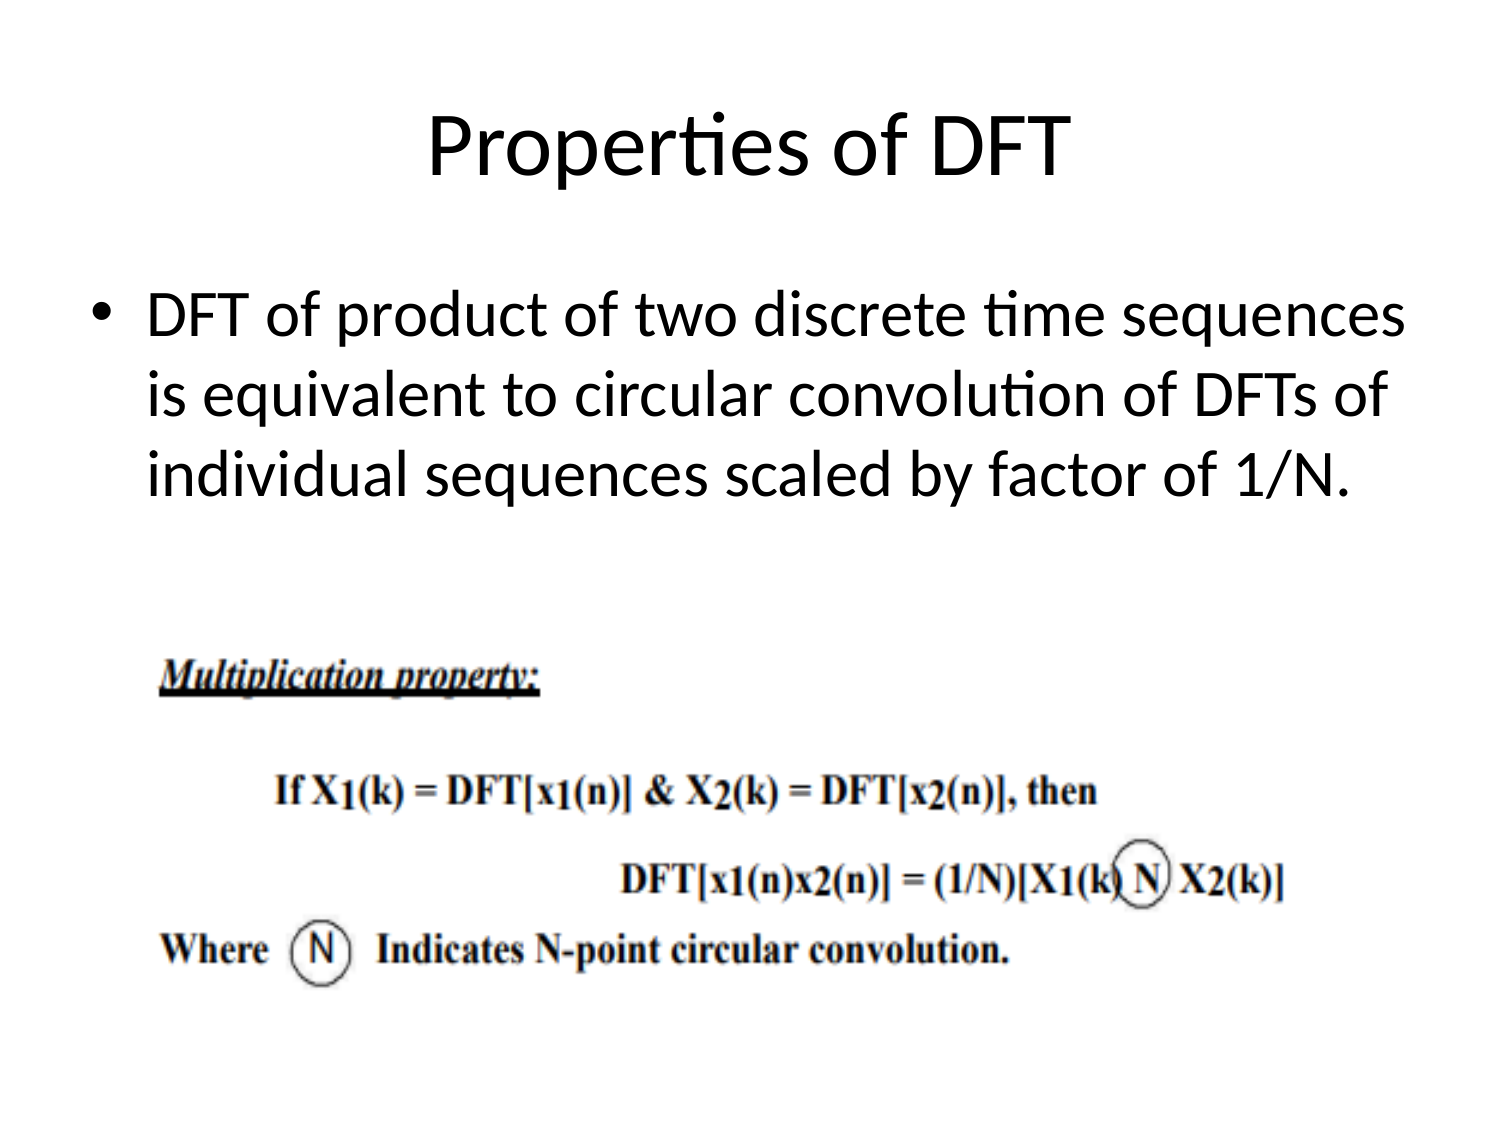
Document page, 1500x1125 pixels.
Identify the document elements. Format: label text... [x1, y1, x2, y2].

title Properties of DFT [75, 45, 1425, 233]
picture [76, 633, 1329, 1012]
list DFT of product of two discrete time sequences is equivalent to circular convolution of DFTs of individual sequences scaled by factor of 1/N. [75, 262, 1425, 1005]
